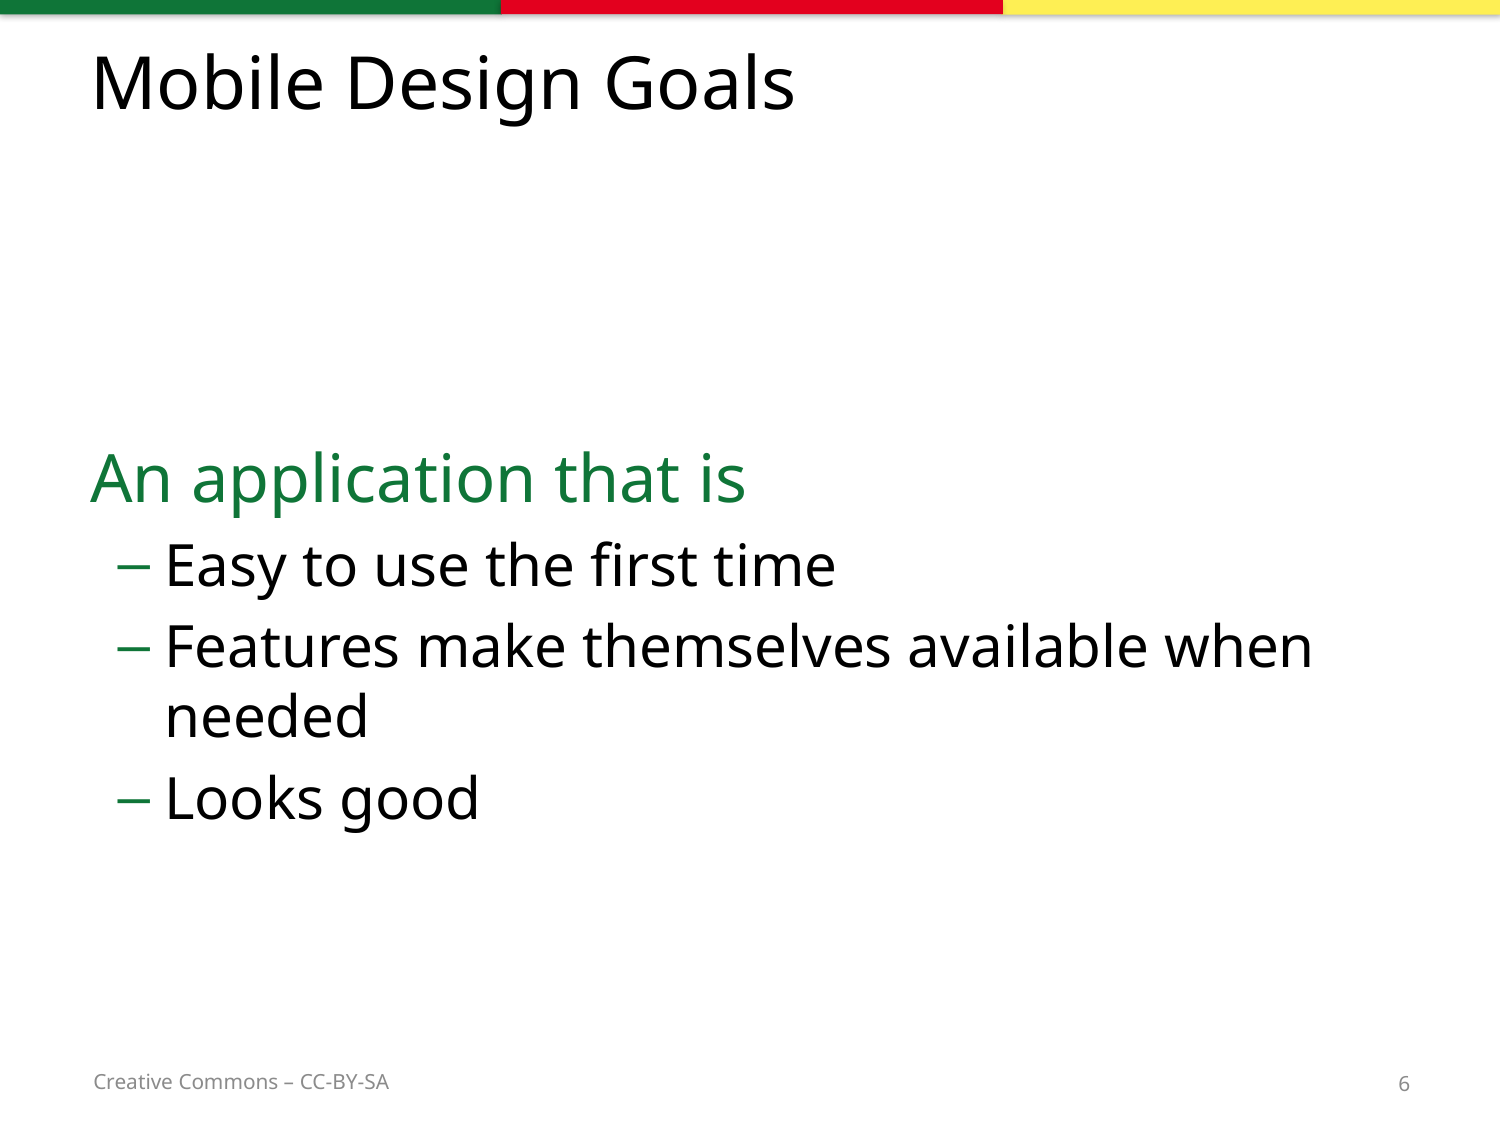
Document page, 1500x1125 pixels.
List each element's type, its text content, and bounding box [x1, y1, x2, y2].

list An application that is Easy to use the first time Features make themselves available when needed Looks good [75, 262, 1425, 1005]
title Mobile Design Goals [75, 28, 1425, 132]
slide_number 6 [1074, 1066, 1425, 1103]
